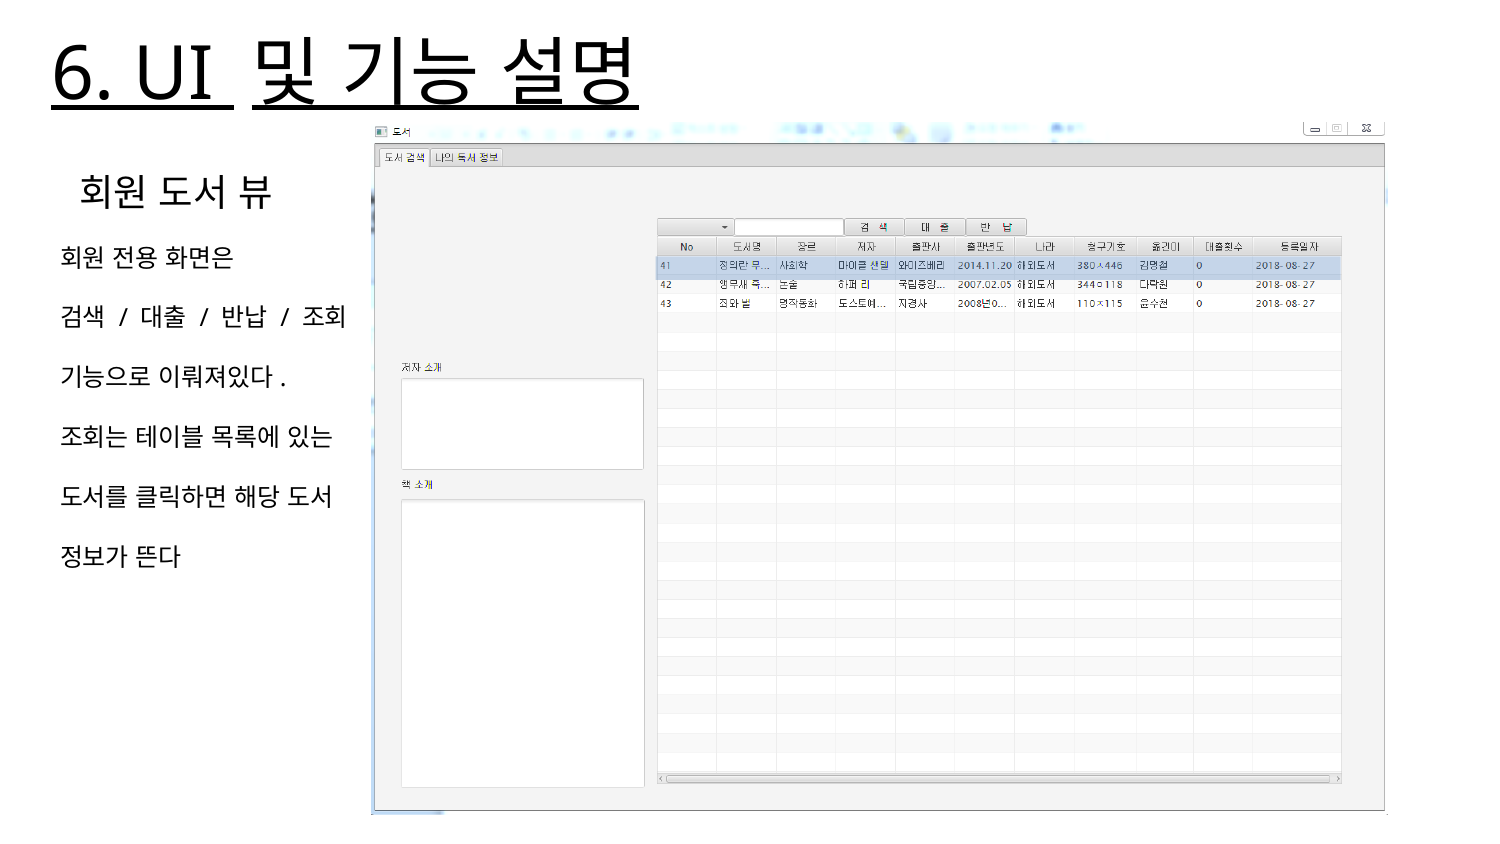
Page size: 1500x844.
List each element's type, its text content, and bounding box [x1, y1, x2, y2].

text_box 회원 도서 뷰 [64, 161, 361, 221]
picture [371, 122, 1388, 815]
text_box 6. UI 및 기능 설명 [36, 16, 994, 122]
text_box 회원 전용 화면은 검색 / 대출 / 반납 / 조회 기능으로 이뤄져있다. 조회는 테이블 목록에 있는 도서를 클릭하면 해당 도서 정보가 뜬다 [45, 234, 364, 579]
